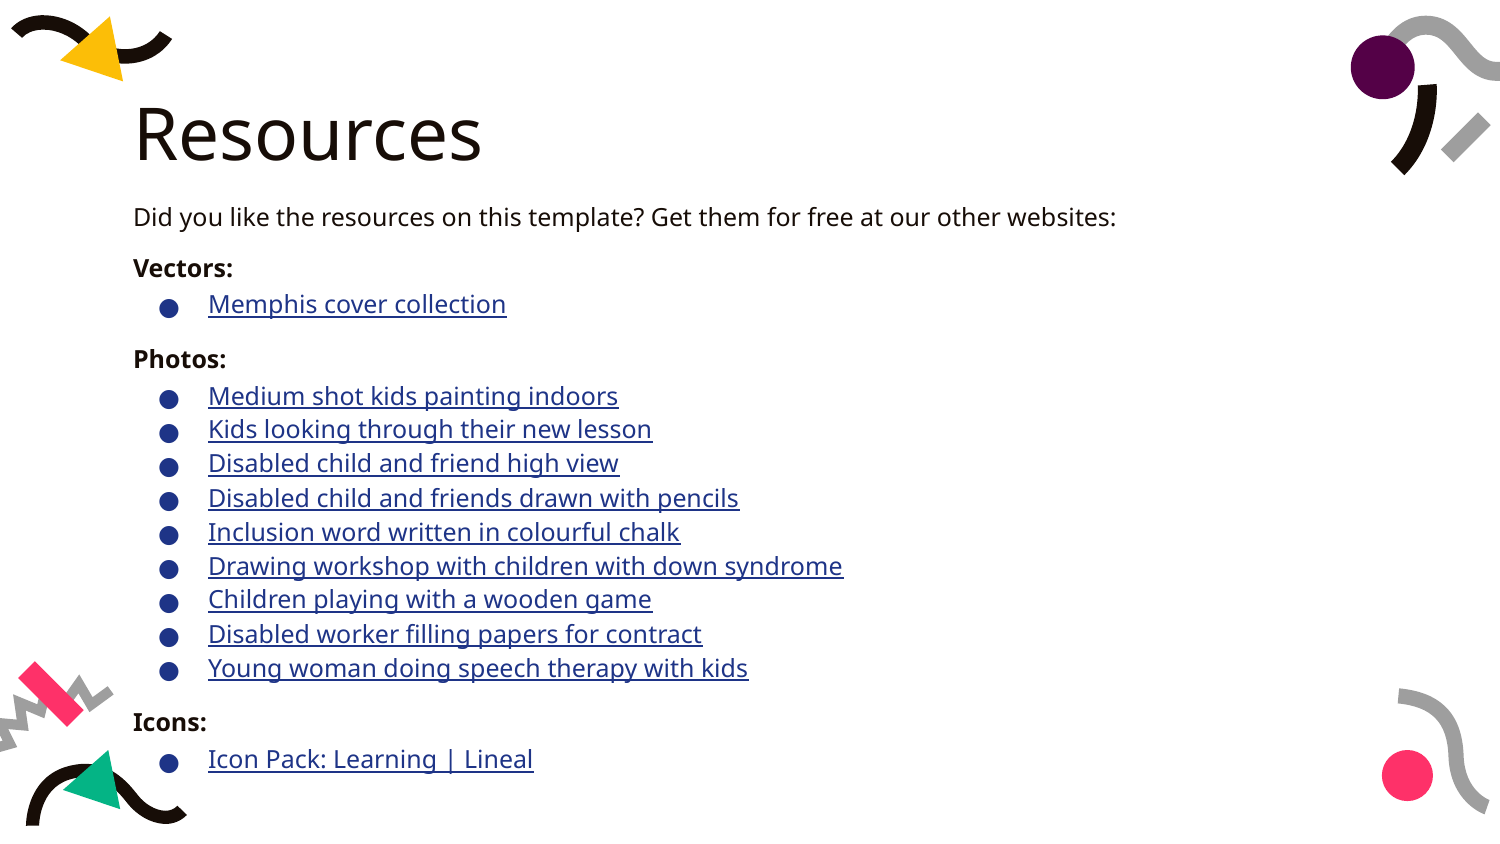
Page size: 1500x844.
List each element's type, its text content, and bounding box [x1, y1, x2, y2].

title Resources [118, 72, 1382, 167]
list Did you like the resources on this template? Get them for free at our other websites: Vectors: Memphis cover collection Photos: Medium shot kids painting indoors Kids looking through their new lesson Disabled child and friend high view Disabled child and friends drawn with pencils Inclusion word written in colourful chalk Drawing workshop with children with down syndrome Children playing with a wooden game Disabled worker filling papers for contract Young woman doing speech therapy with kids Icons: Icon Pack: Learning | Lineal [118, 186, 1382, 247]
